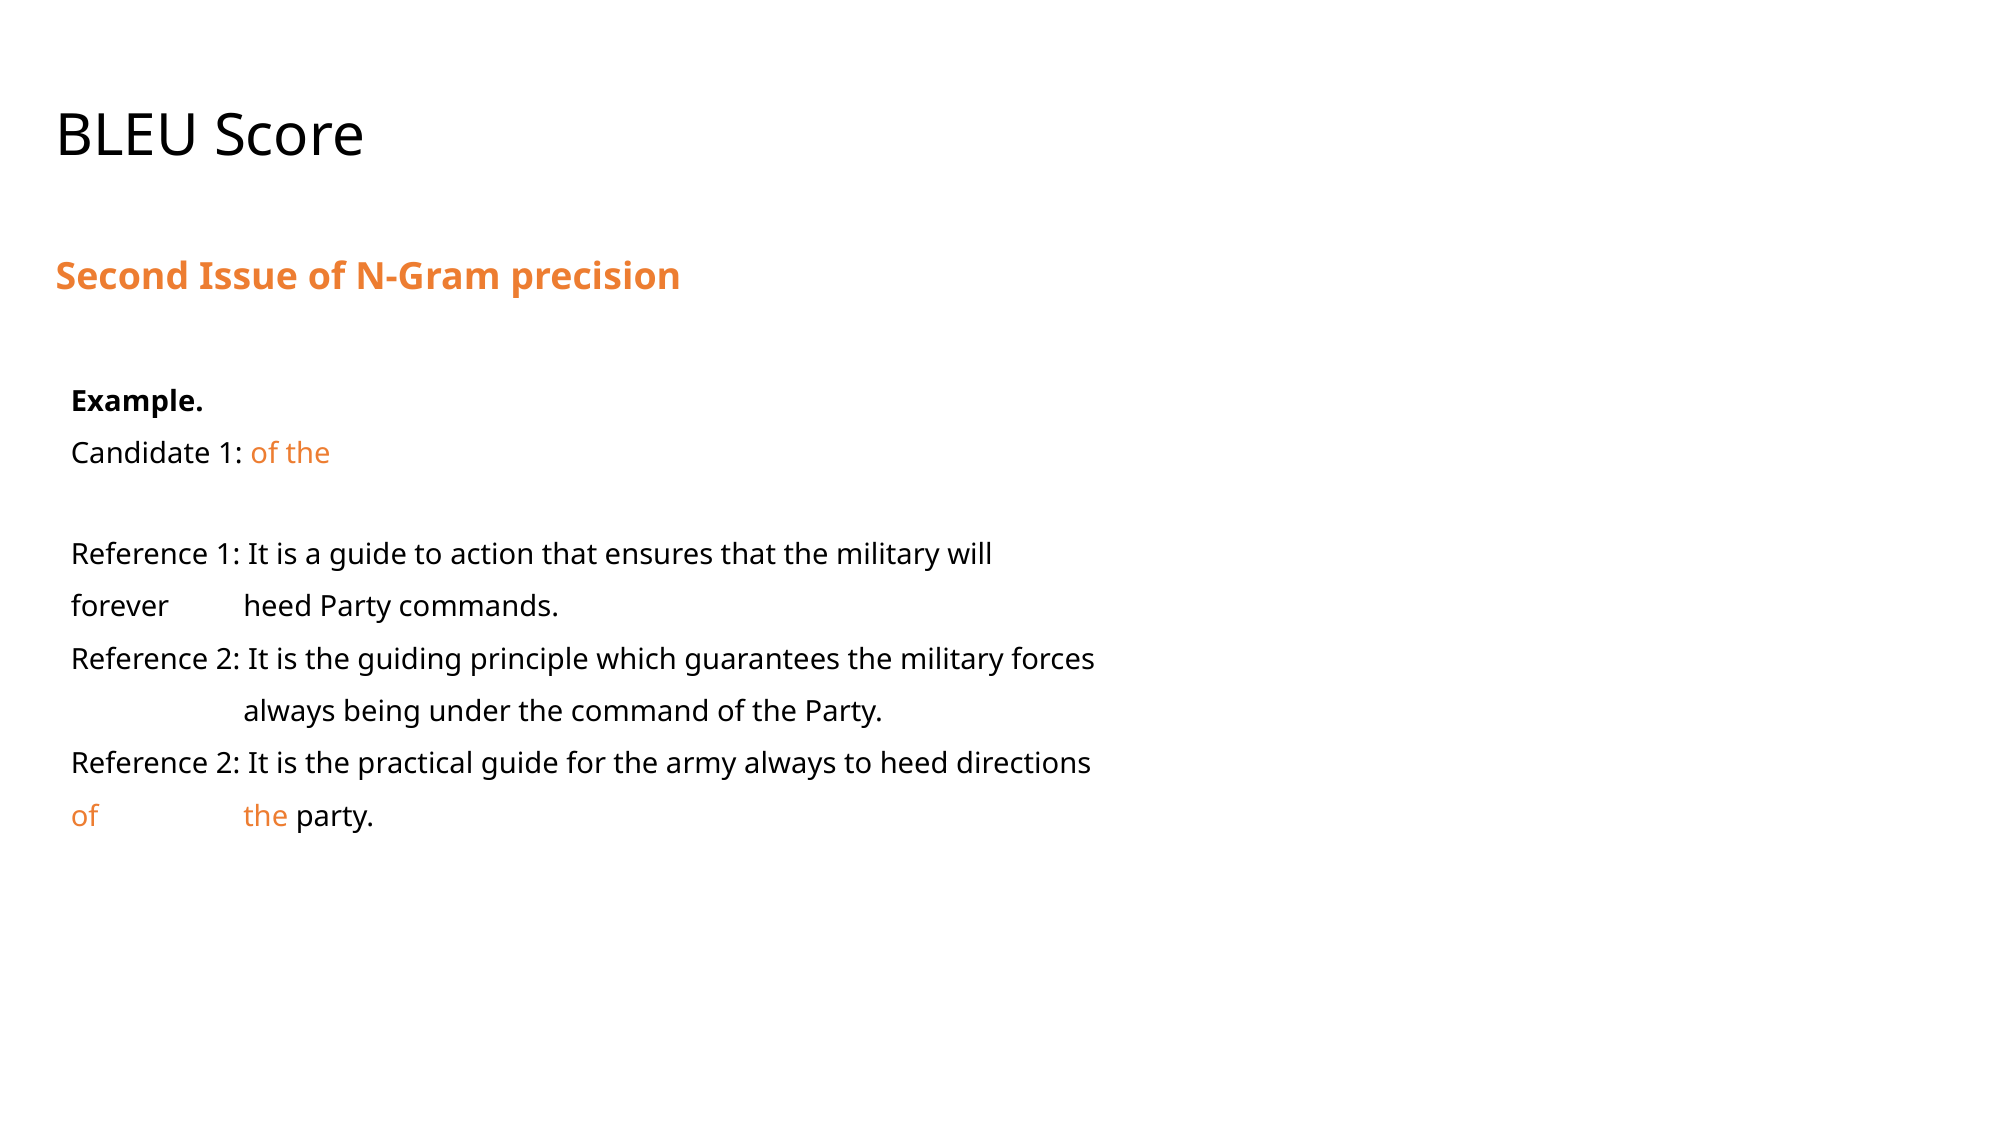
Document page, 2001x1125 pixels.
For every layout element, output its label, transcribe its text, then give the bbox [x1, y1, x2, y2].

text_box Example. Candidate 1: of the [56, 357, 1114, 477]
text_box BLEU Score [40, 89, 380, 175]
text_box Reference 1: It is a guide to action that ensures that the military will forever heed Party commands. Reference 2: It is the guiding principle which guarantees the military forces always being under the command of the Party. Reference 2: It is the practical guide for the army always to heed directions of the party. [56, 510, 1114, 840]
text_box Second Issue of N-Gram precision [40, 244, 697, 305]
